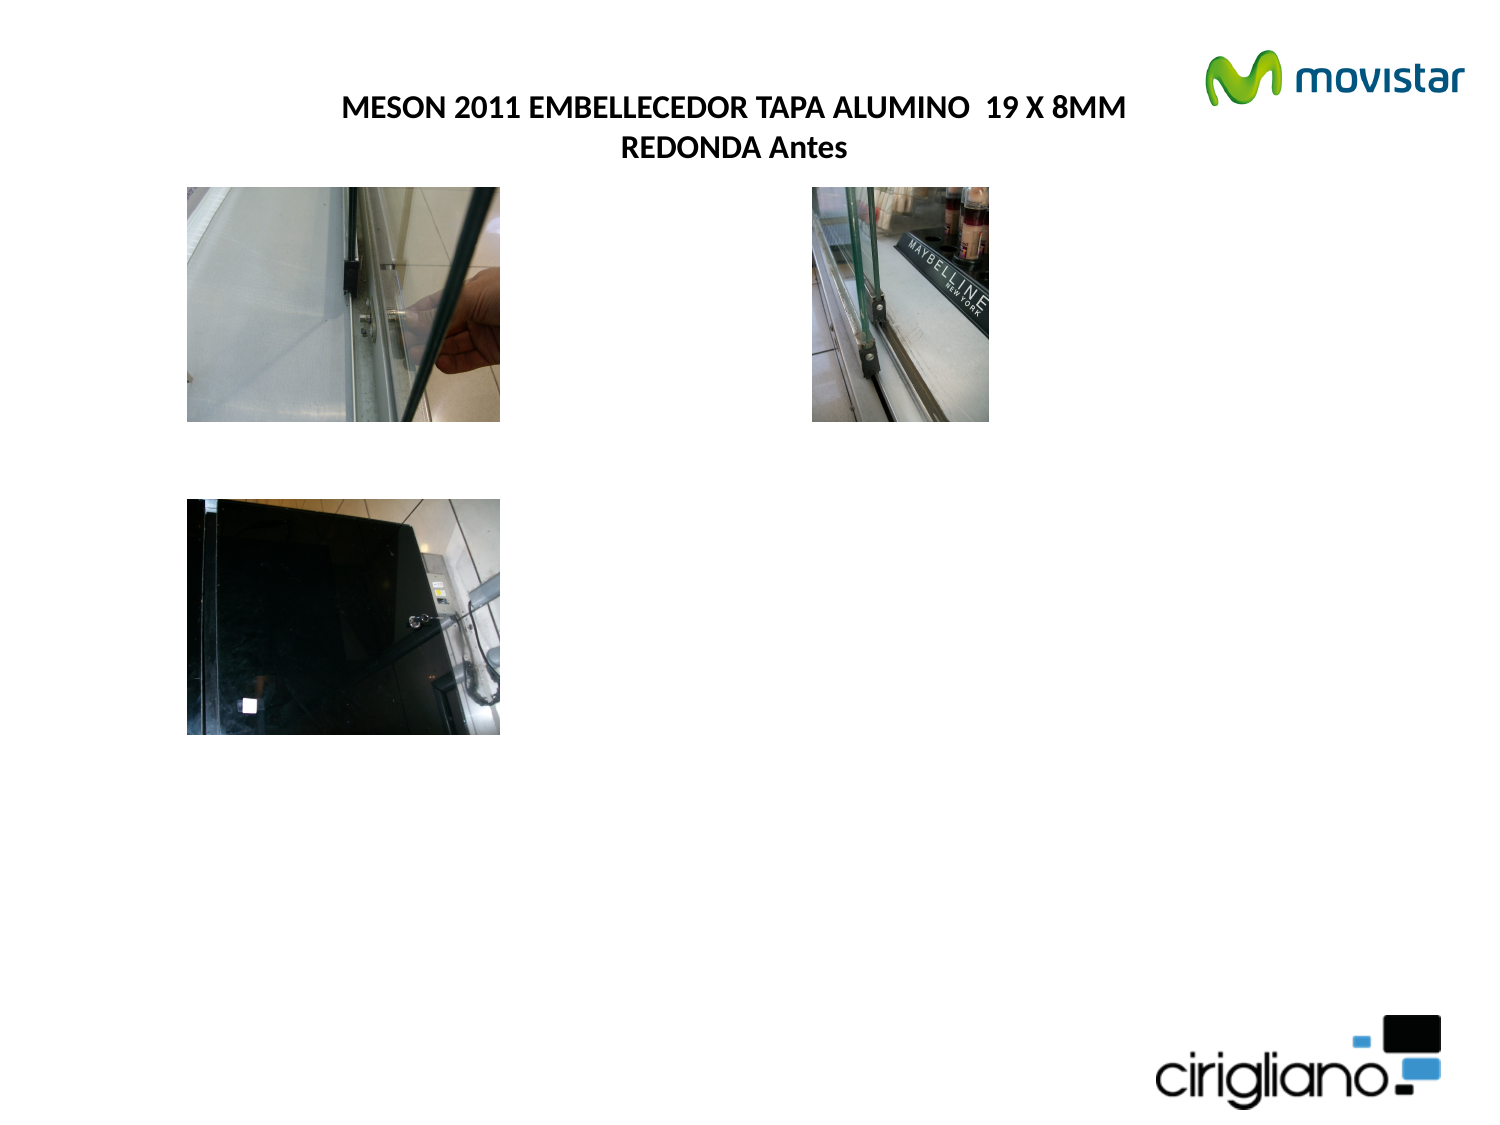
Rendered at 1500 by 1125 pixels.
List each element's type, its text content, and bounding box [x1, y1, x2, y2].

text_box MESON 2011 EMBELLECEDOR TAPA ALUMINO 19 X 8MM REDONDA Antes [265, 78, 1204, 173]
picture [1155, 1015, 1441, 1110]
picture [187, 187, 501, 423]
picture [1171, 15, 1499, 141]
picture [187, 499, 501, 735]
picture [812, 187, 990, 423]
